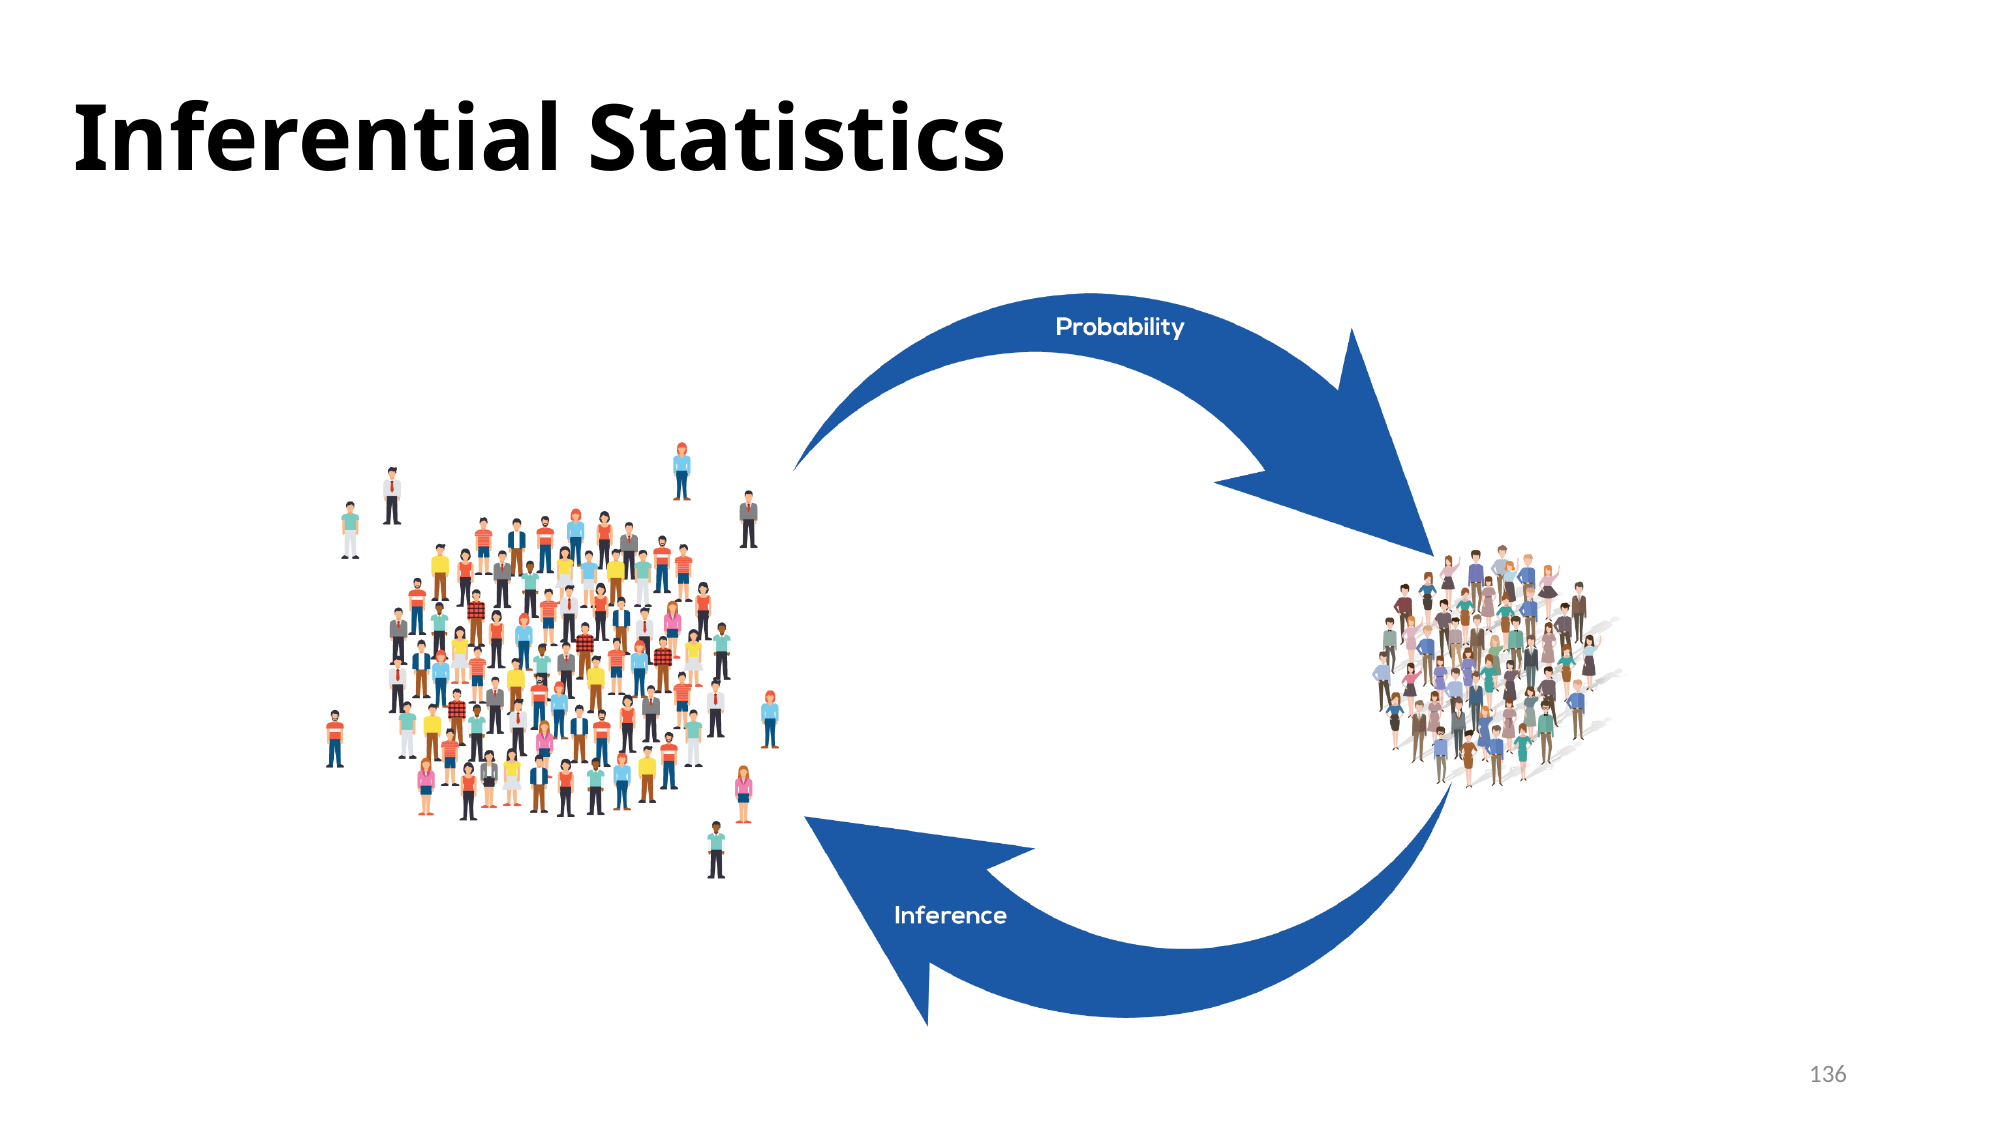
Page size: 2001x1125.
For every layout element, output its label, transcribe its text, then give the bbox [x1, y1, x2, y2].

picture [322, 248, 1667, 1090]
slide_number 136 [1412, 1042, 1863, 1103]
title Inferential Statistics [58, 31, 1784, 249]
